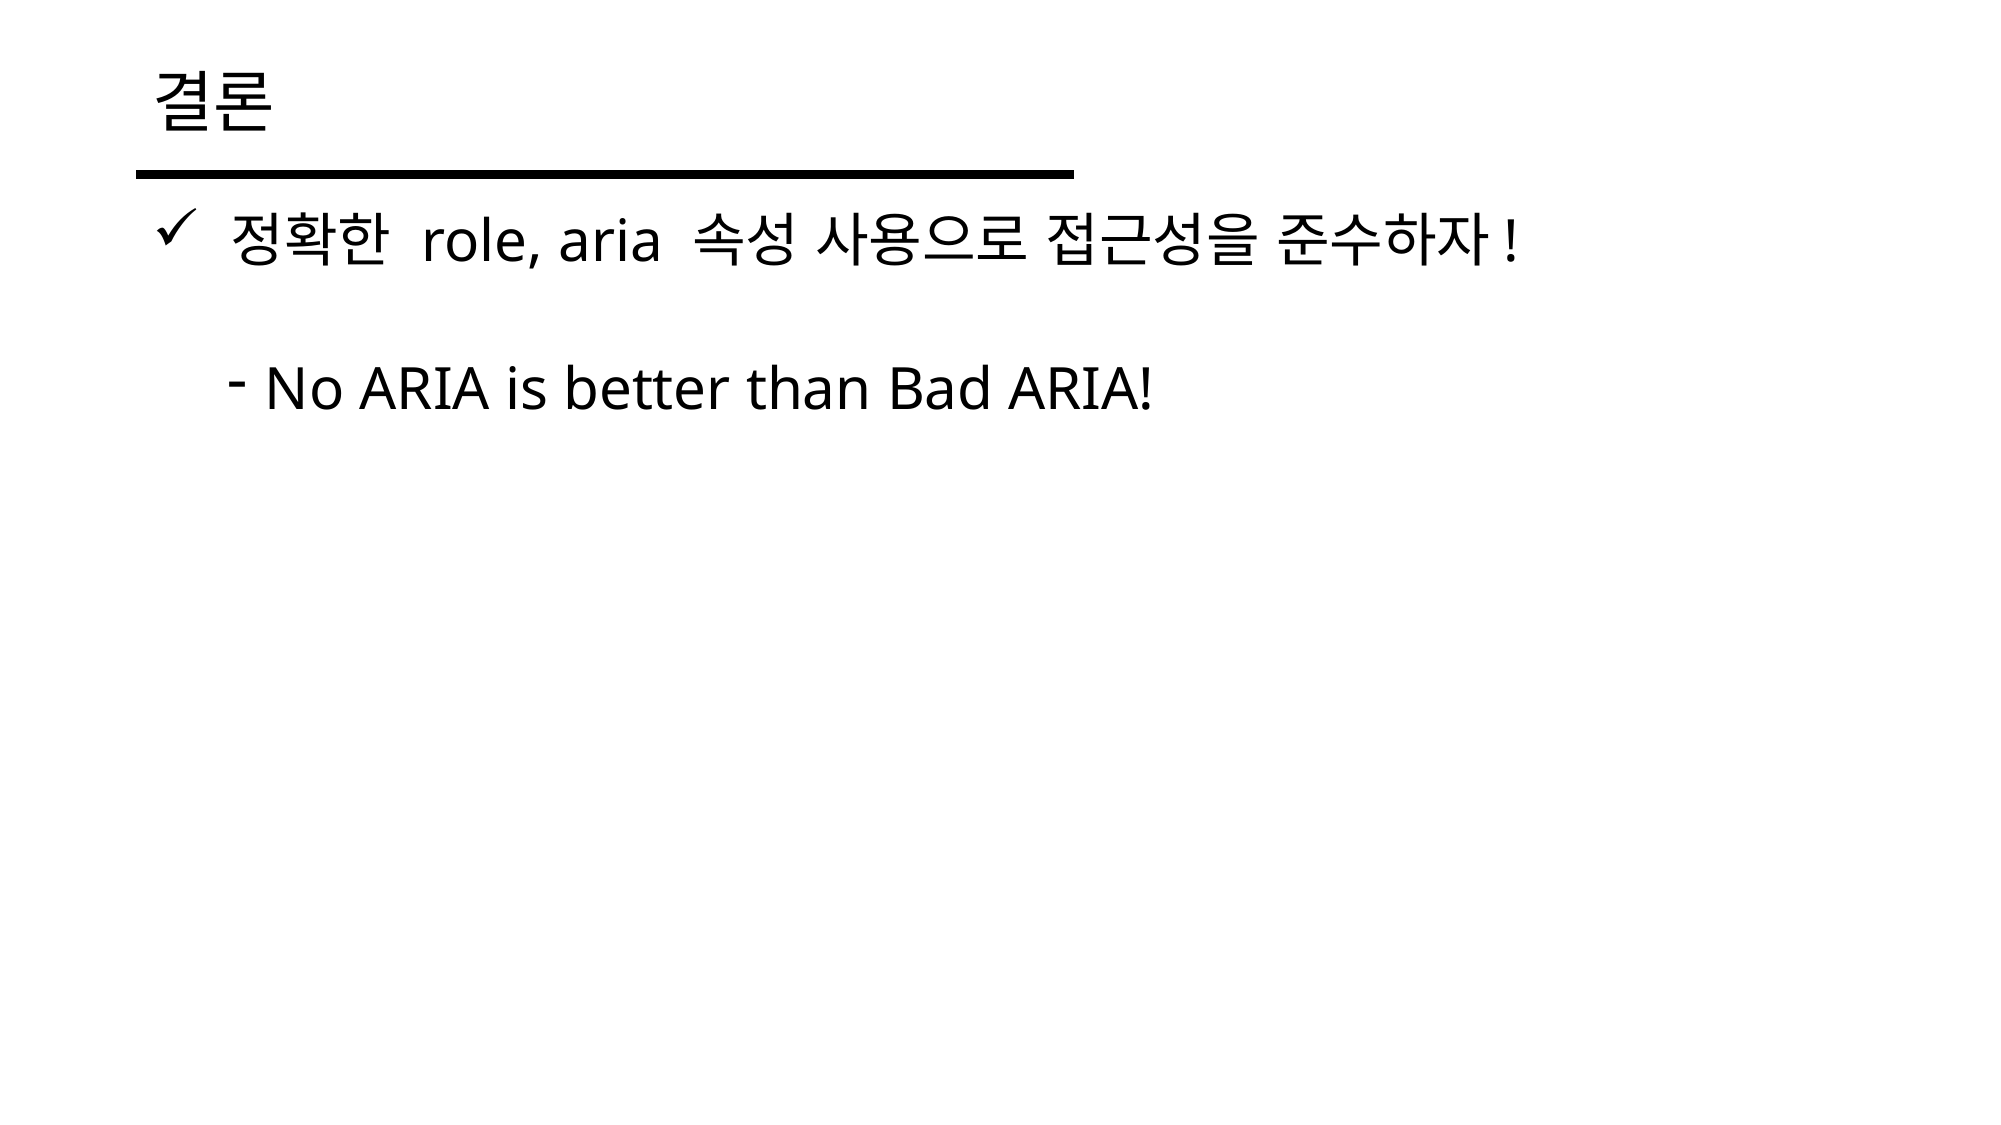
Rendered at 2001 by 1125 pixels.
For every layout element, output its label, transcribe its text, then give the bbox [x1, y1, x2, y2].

title 결론 [137, 38, 1863, 171]
list 정확한 role, aria 속성 사용으로 접근성을 준수하자! No ARIA is better than Bad ARIA! [137, 204, 1863, 1014]
